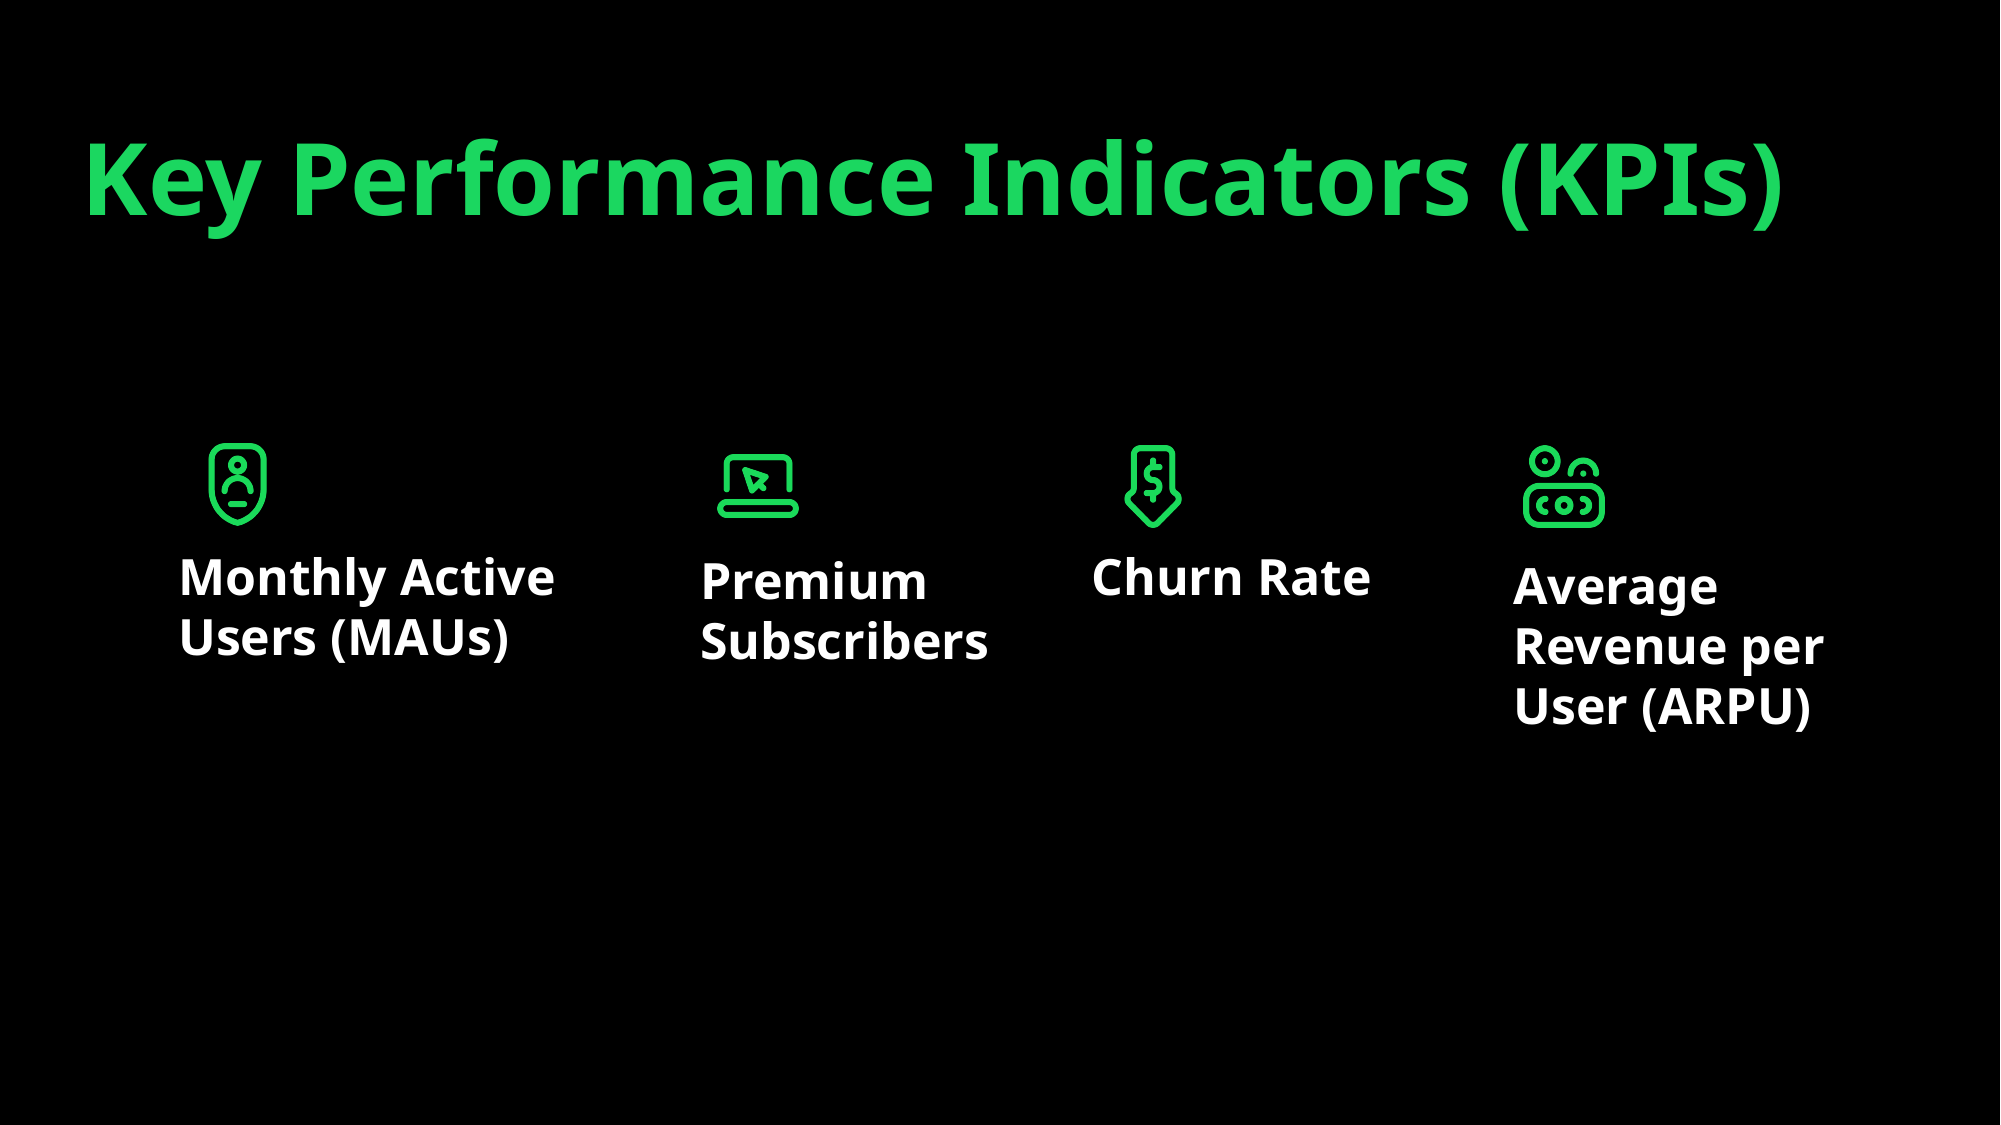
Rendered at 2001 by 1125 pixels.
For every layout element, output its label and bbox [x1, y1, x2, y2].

text_box [140, 107, 1903, 792]
